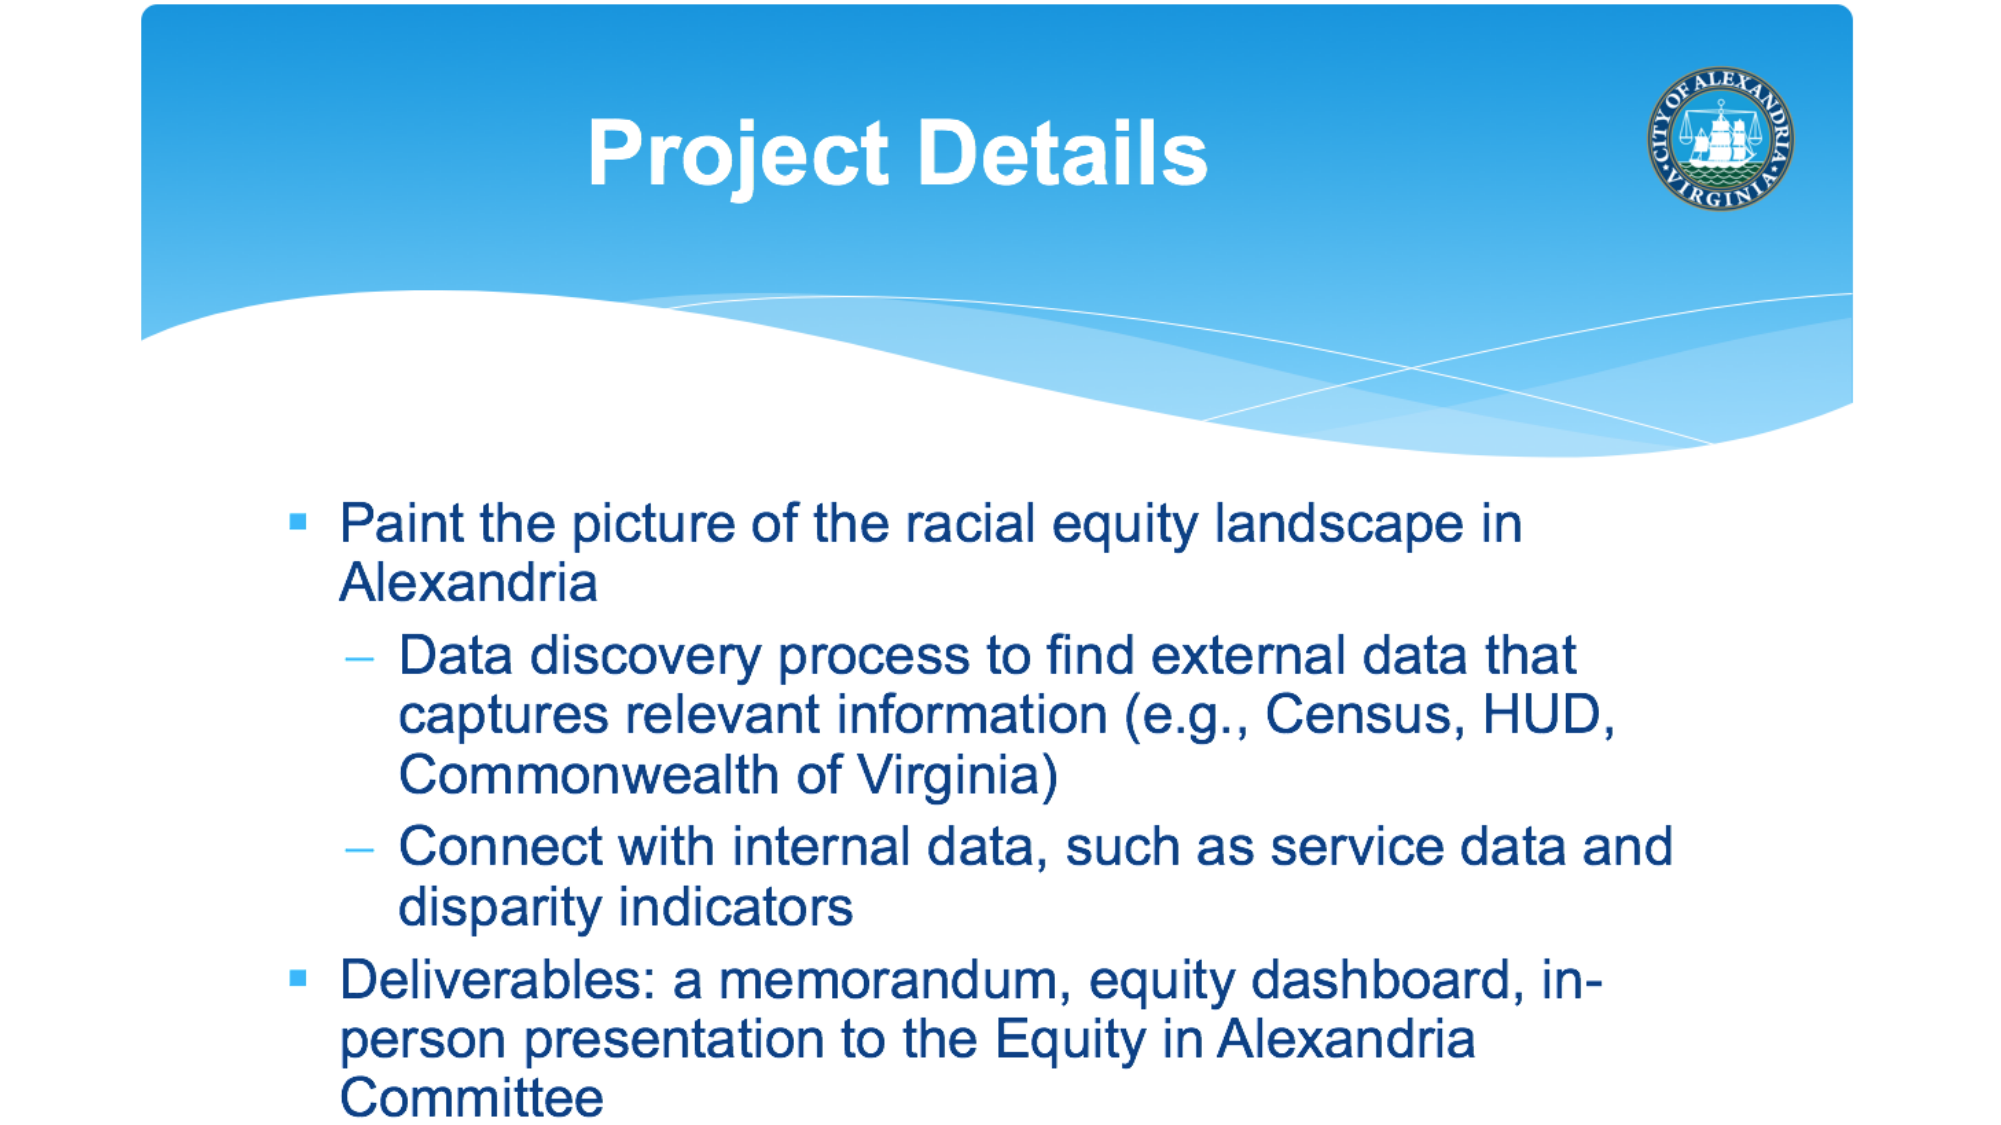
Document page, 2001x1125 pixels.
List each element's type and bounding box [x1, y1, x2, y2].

picture [139, 0, 1861, 1125]
